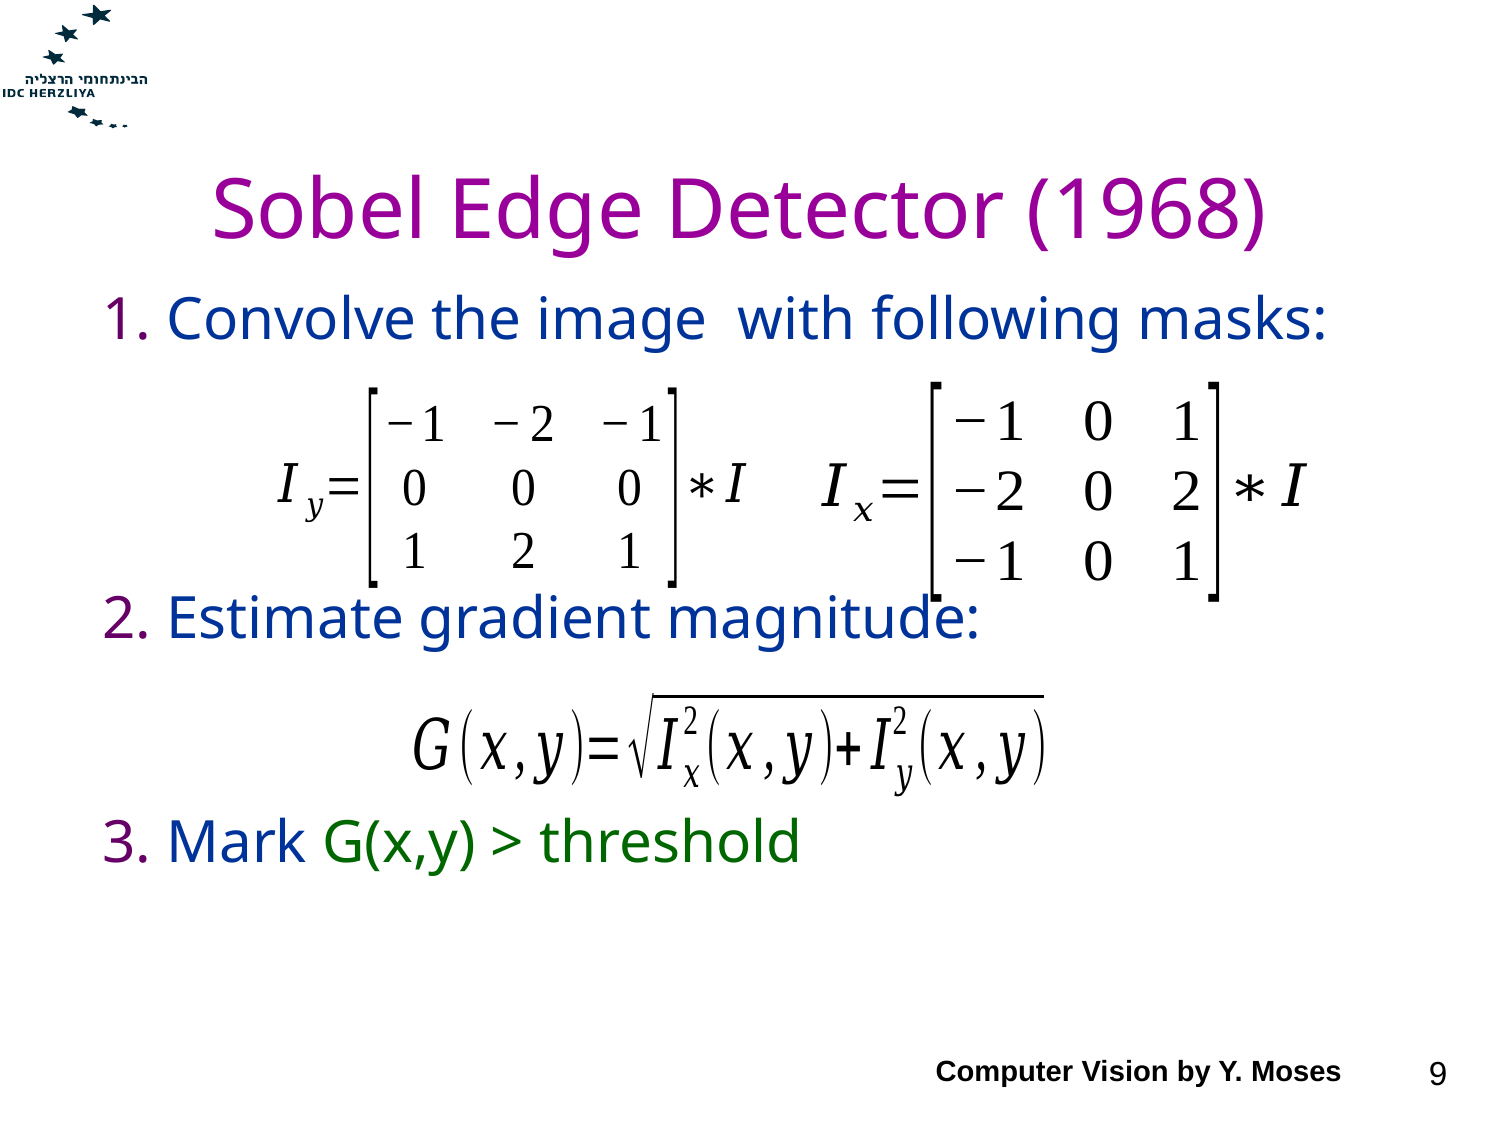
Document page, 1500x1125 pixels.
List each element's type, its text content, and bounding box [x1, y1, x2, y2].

list 1. Convolve the image with following masks: 2. Estimate gradient magnitude: 3. Mark G(x,y) > threshold [87, 282, 1430, 967]
slide_number 9 [1149, 1024, 1463, 1101]
title Sobel Edge Detector (1968) [112, 75, 1388, 263]
footer Computer Vision by Y. Moses [901, 1019, 1377, 1096]
picture [0, 0, 150, 134]
